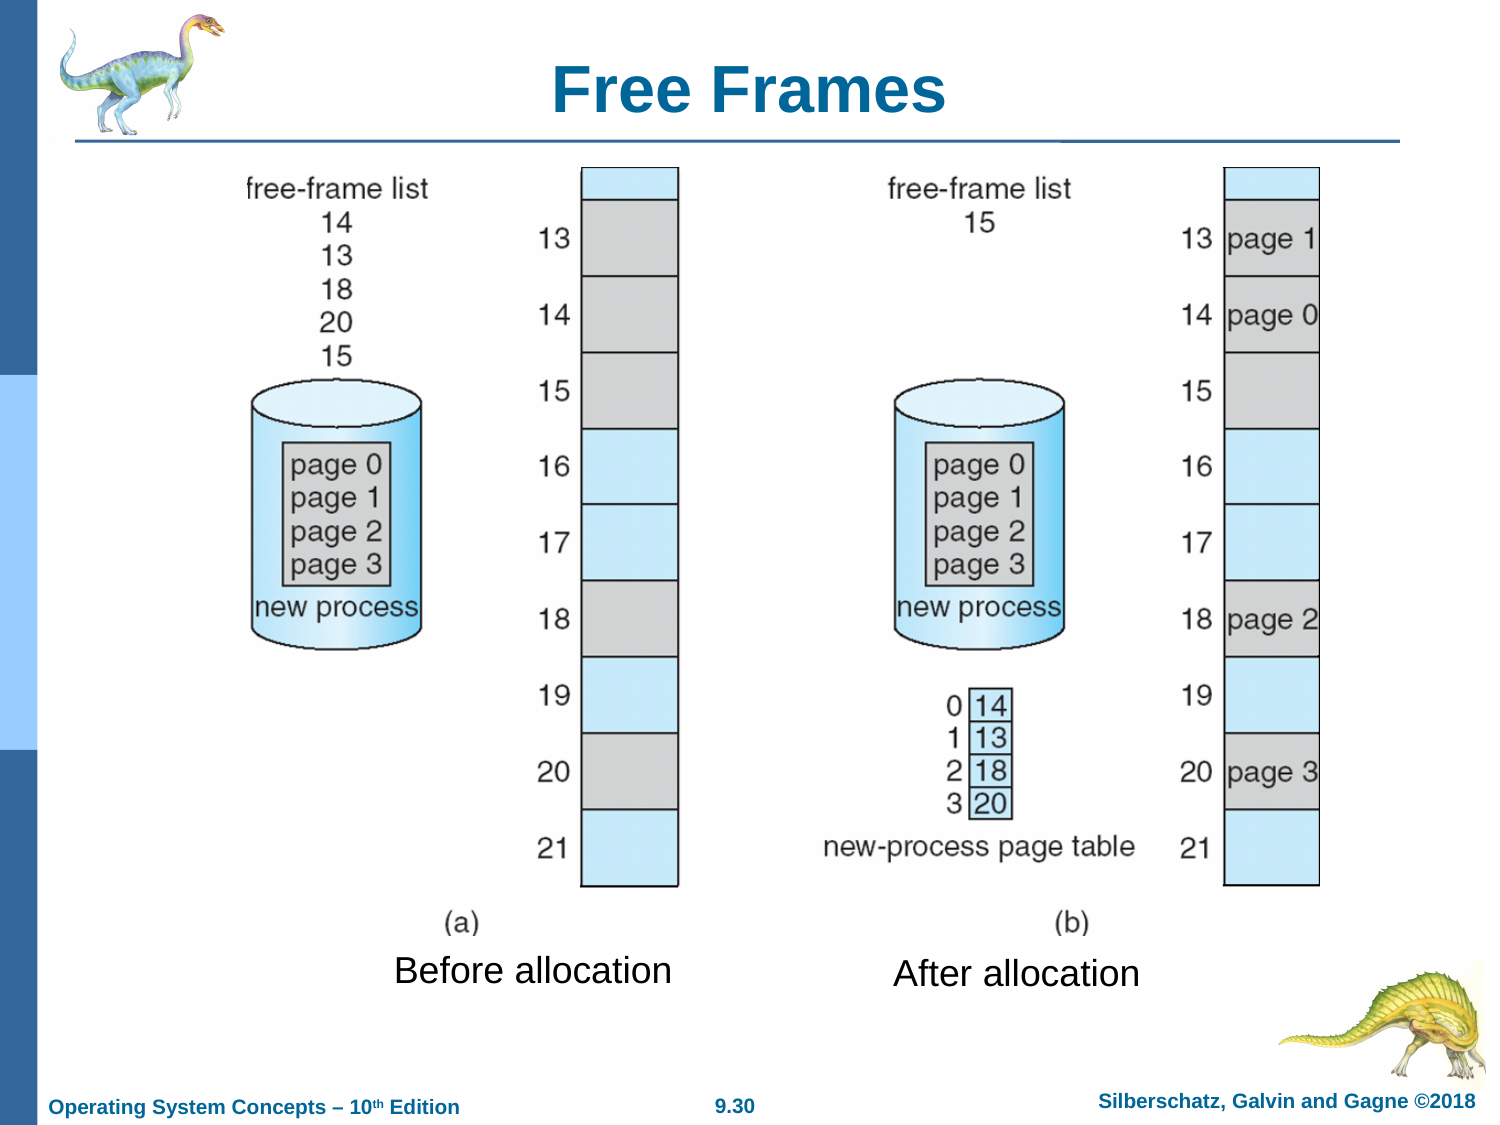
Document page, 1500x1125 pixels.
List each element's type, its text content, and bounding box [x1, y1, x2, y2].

picture [46, 0, 243, 149]
picture [1275, 959, 1486, 1090]
title Free Frames [75, 38, 1425, 134]
text_box After allocation [878, 946, 1156, 1001]
text_box Before allocation [378, 946, 688, 999]
picture [247, 166, 1320, 937]
